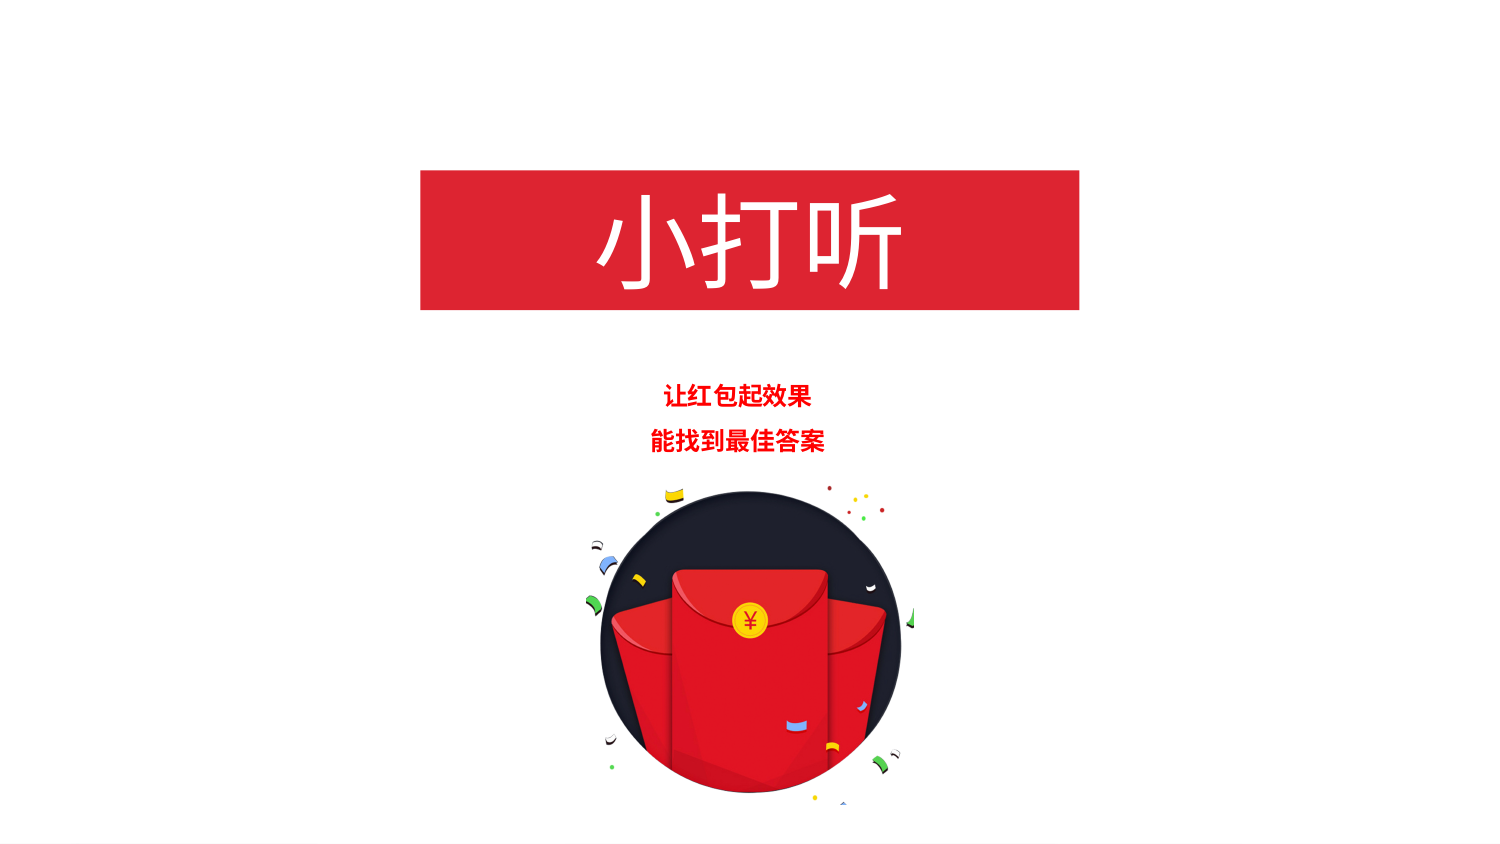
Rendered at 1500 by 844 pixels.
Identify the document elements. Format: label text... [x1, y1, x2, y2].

picture [585, 478, 915, 805]
text_box 让红包起效果 能找到最佳答案 [326, 358, 1150, 463]
text_box 小打听 [420, 170, 1080, 311]
